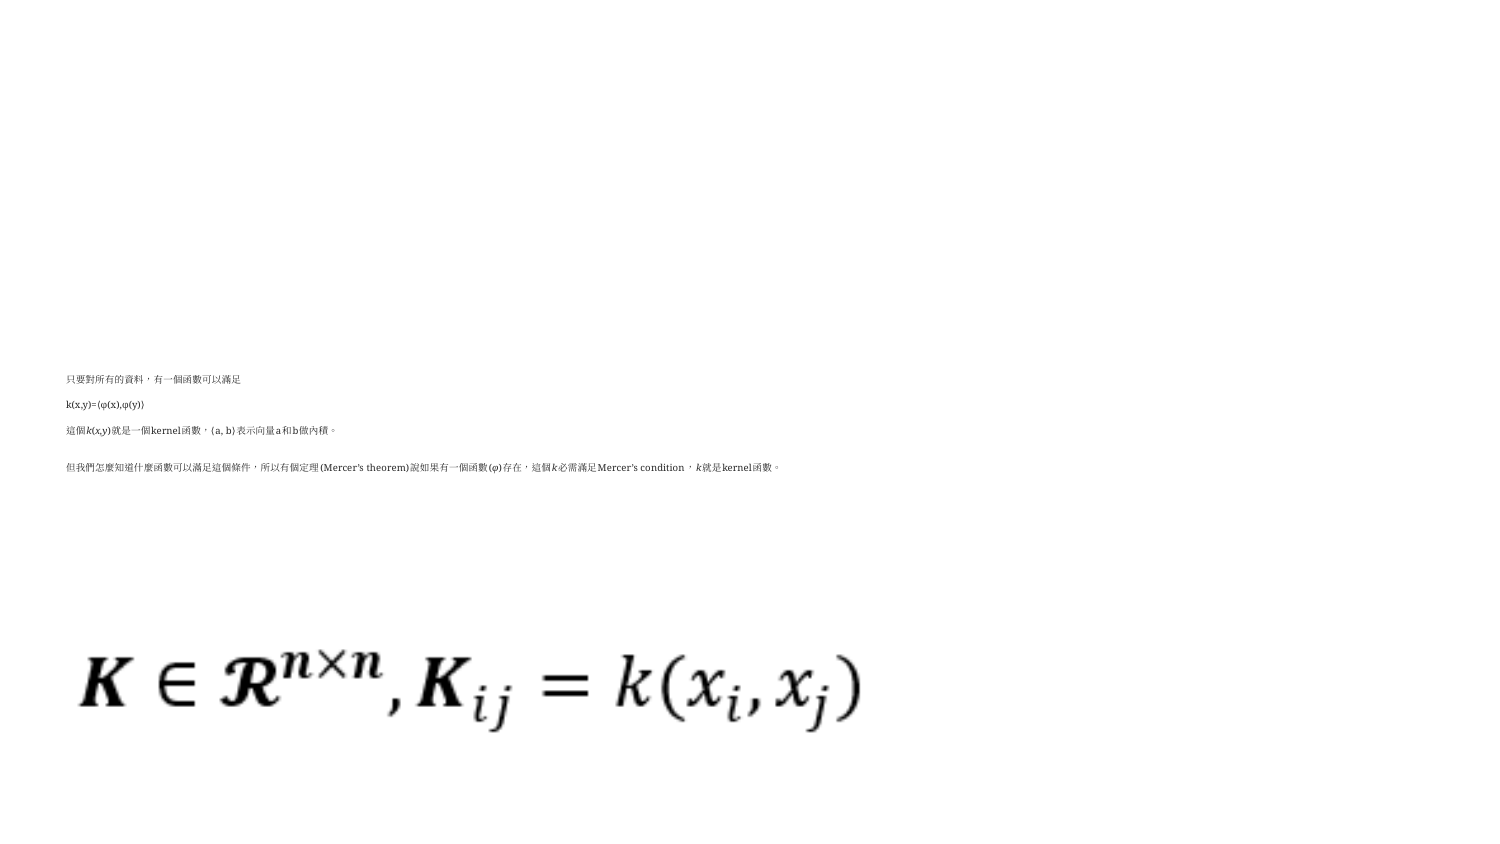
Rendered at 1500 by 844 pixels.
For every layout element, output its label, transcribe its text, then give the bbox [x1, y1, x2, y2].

picture [66, 625, 911, 748]
title 只要對所有的資料，有一個函數可以滿足 k(x,y)=⟨φ(x),φ(y)⟩ 這個k(x,y)就是一個kernel函數，⟨a, b⟩表示向量a和b做內積。 但我們怎麼知道什麼函數可以滿足這個條件，所以有個定理(Mercer’s theorem)說如果有一個函數(φ)存在，這個k必需滿足Mercer’s condition，k就是kernel函數。 [51, 352, 1449, 491]
